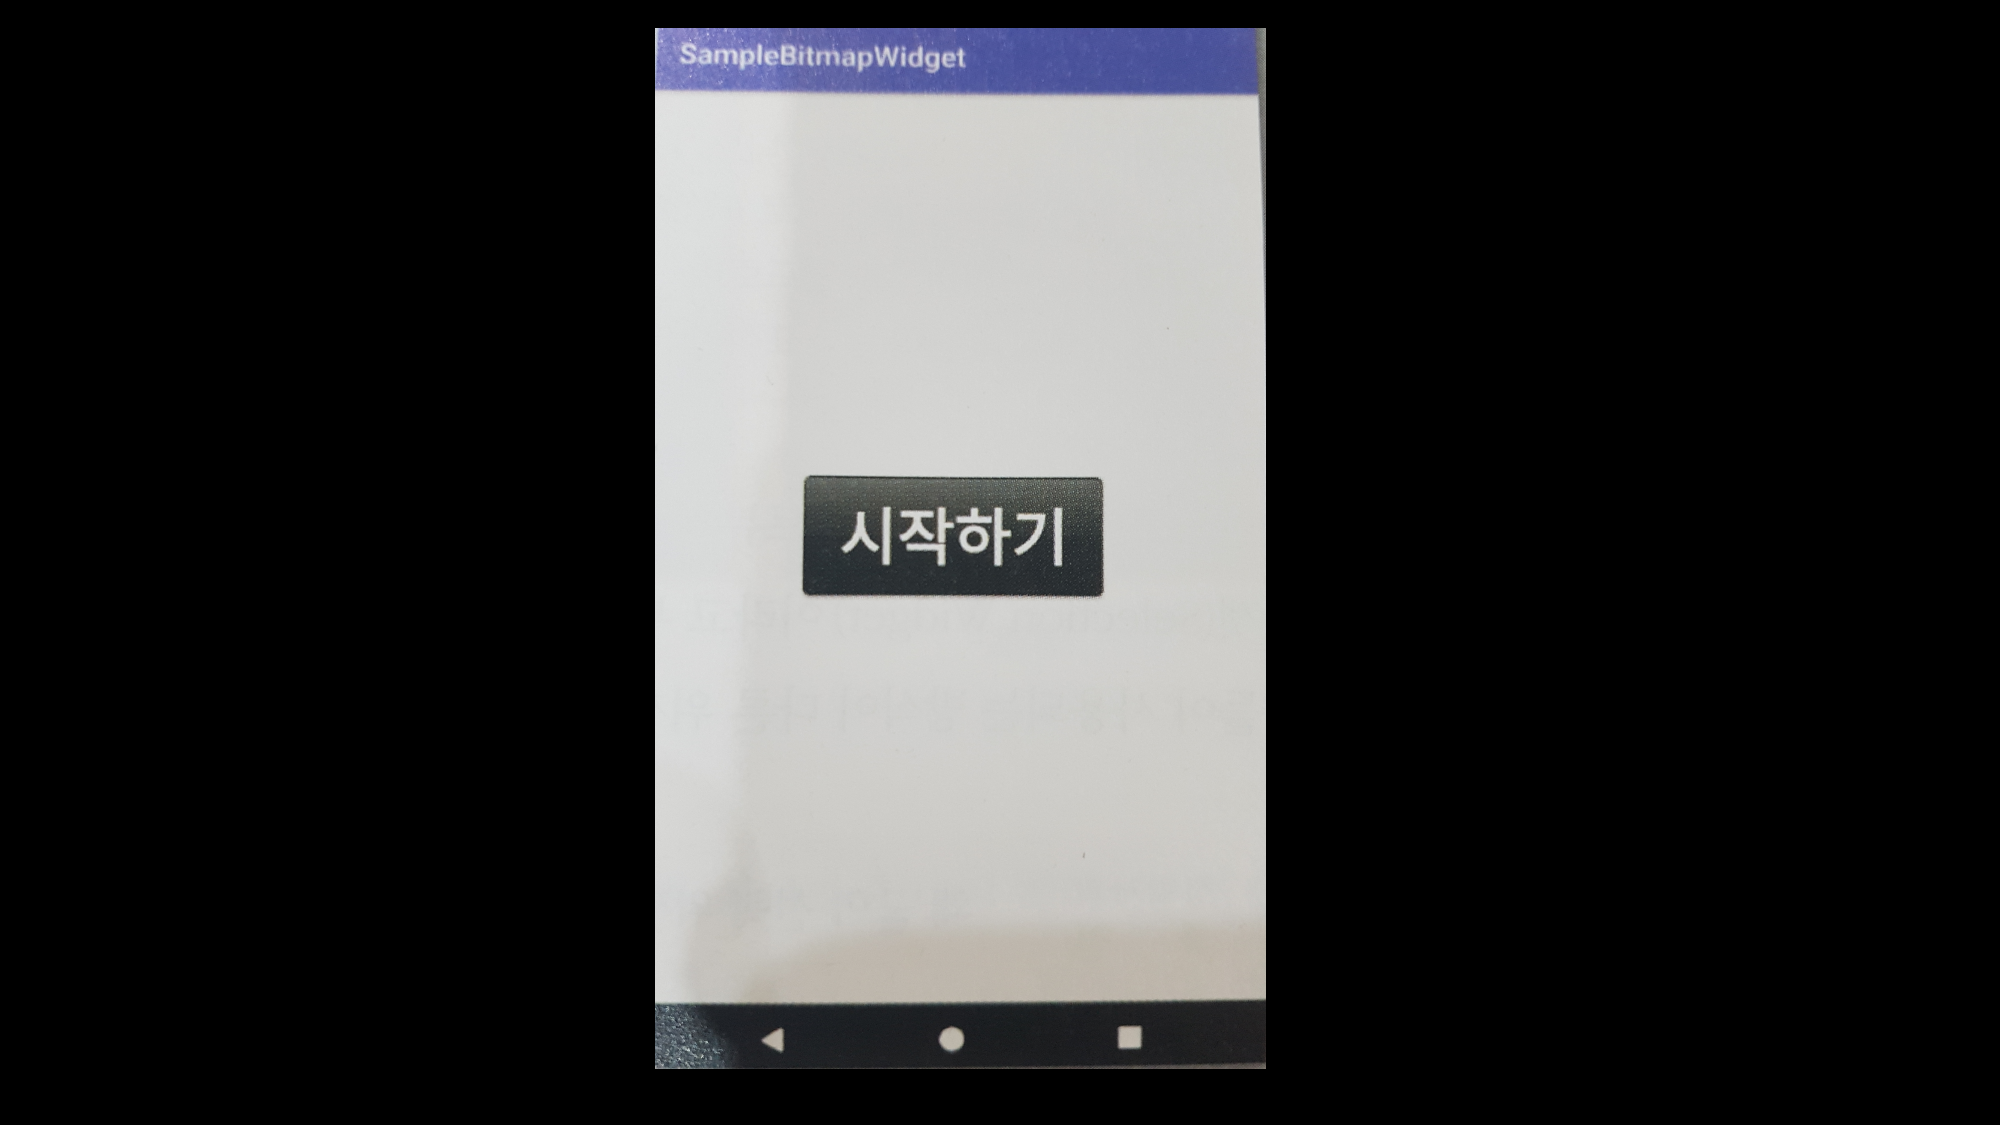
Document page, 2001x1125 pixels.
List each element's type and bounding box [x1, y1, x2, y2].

picture [655, 28, 1266, 1069]
